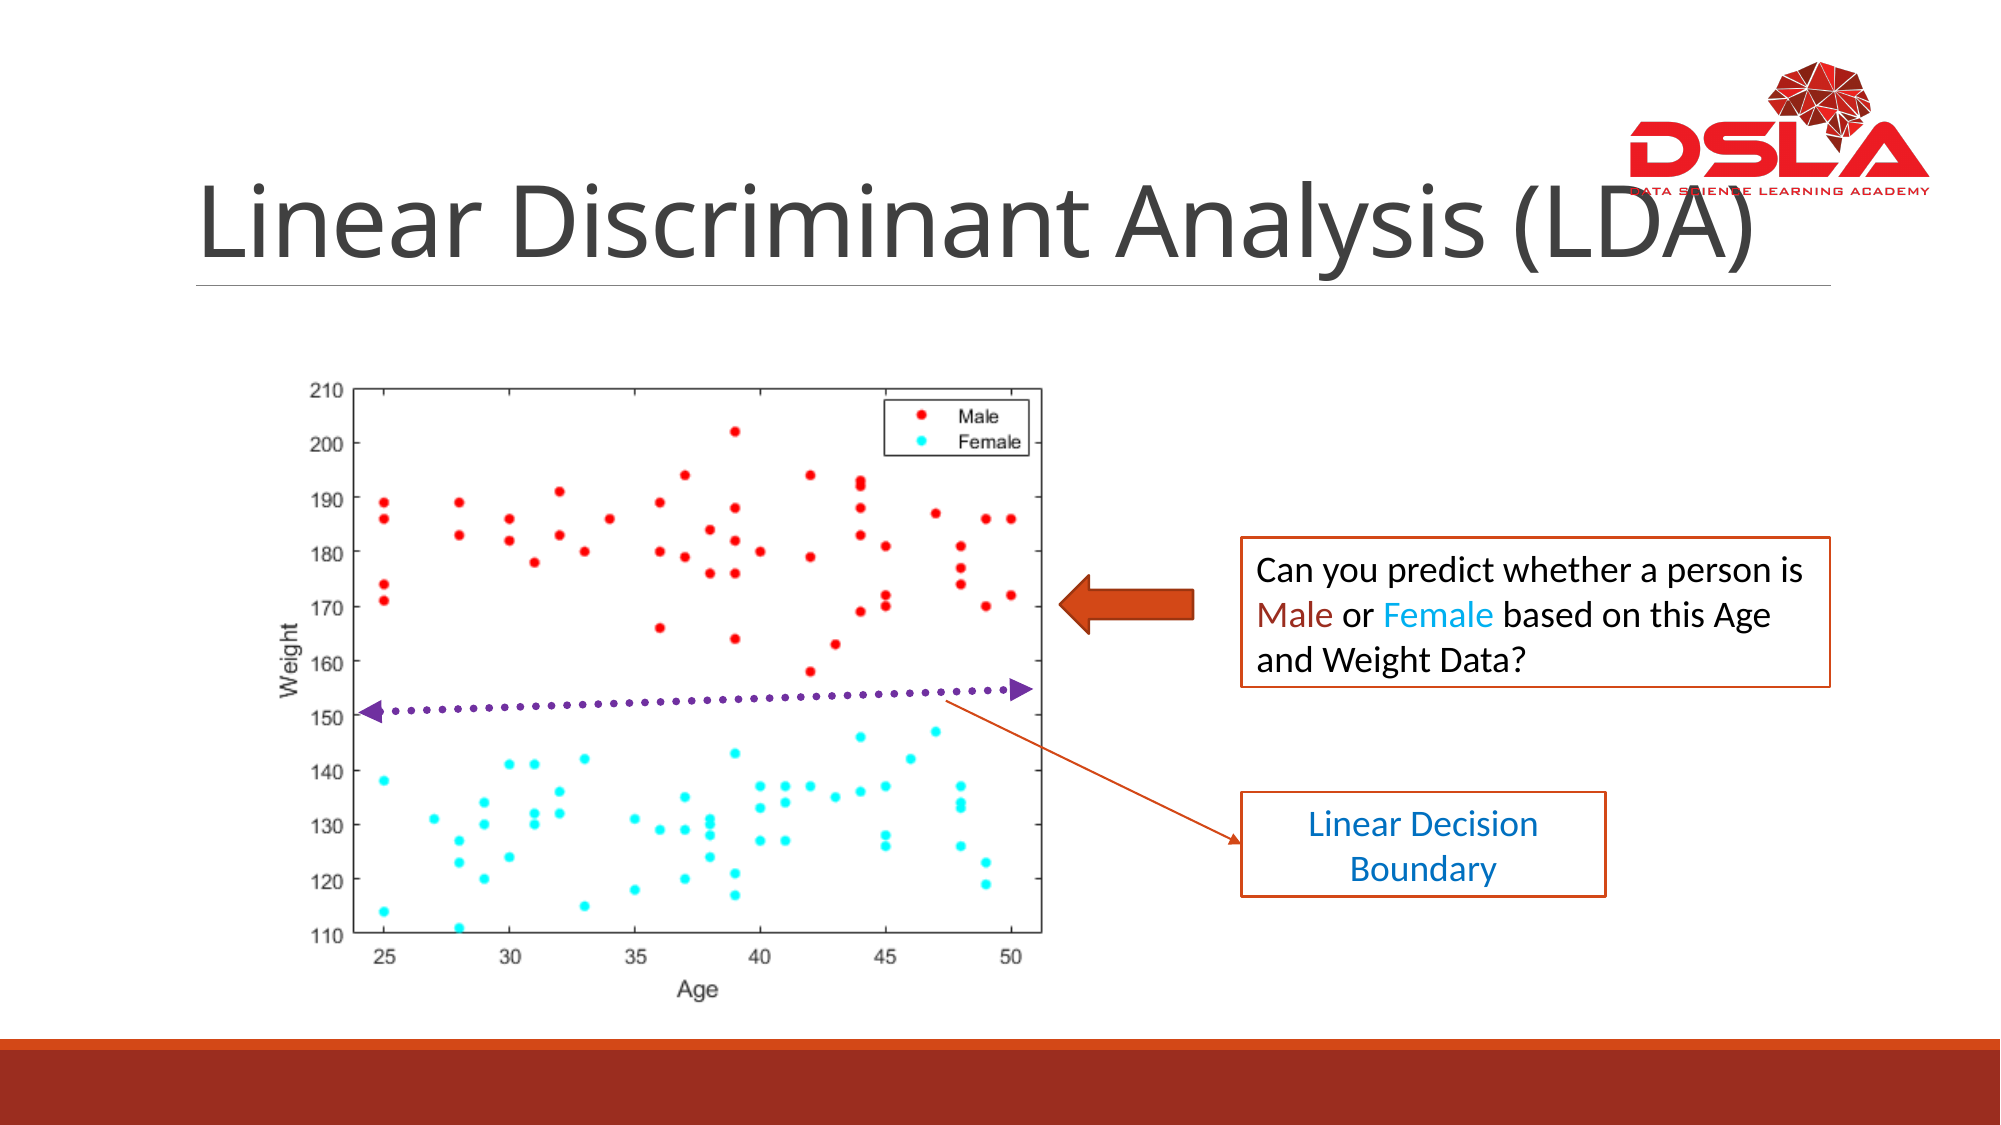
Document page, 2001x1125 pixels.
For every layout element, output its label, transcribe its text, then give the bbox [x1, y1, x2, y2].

picture [1605, 16, 1973, 242]
text_box [1136, 588, 1195, 621]
title Linear Discriminant Analysis (LDA) [180, 47, 1830, 285]
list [236, 339, 1127, 1007]
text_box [945, 700, 1243, 848]
text_box Can you predict whether a person is Male or Female based on this Age and Weight Data? [1240, 536, 1831, 688]
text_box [357, 688, 1034, 713]
text_box Linear Decision Boundary [1240, 791, 1607, 898]
